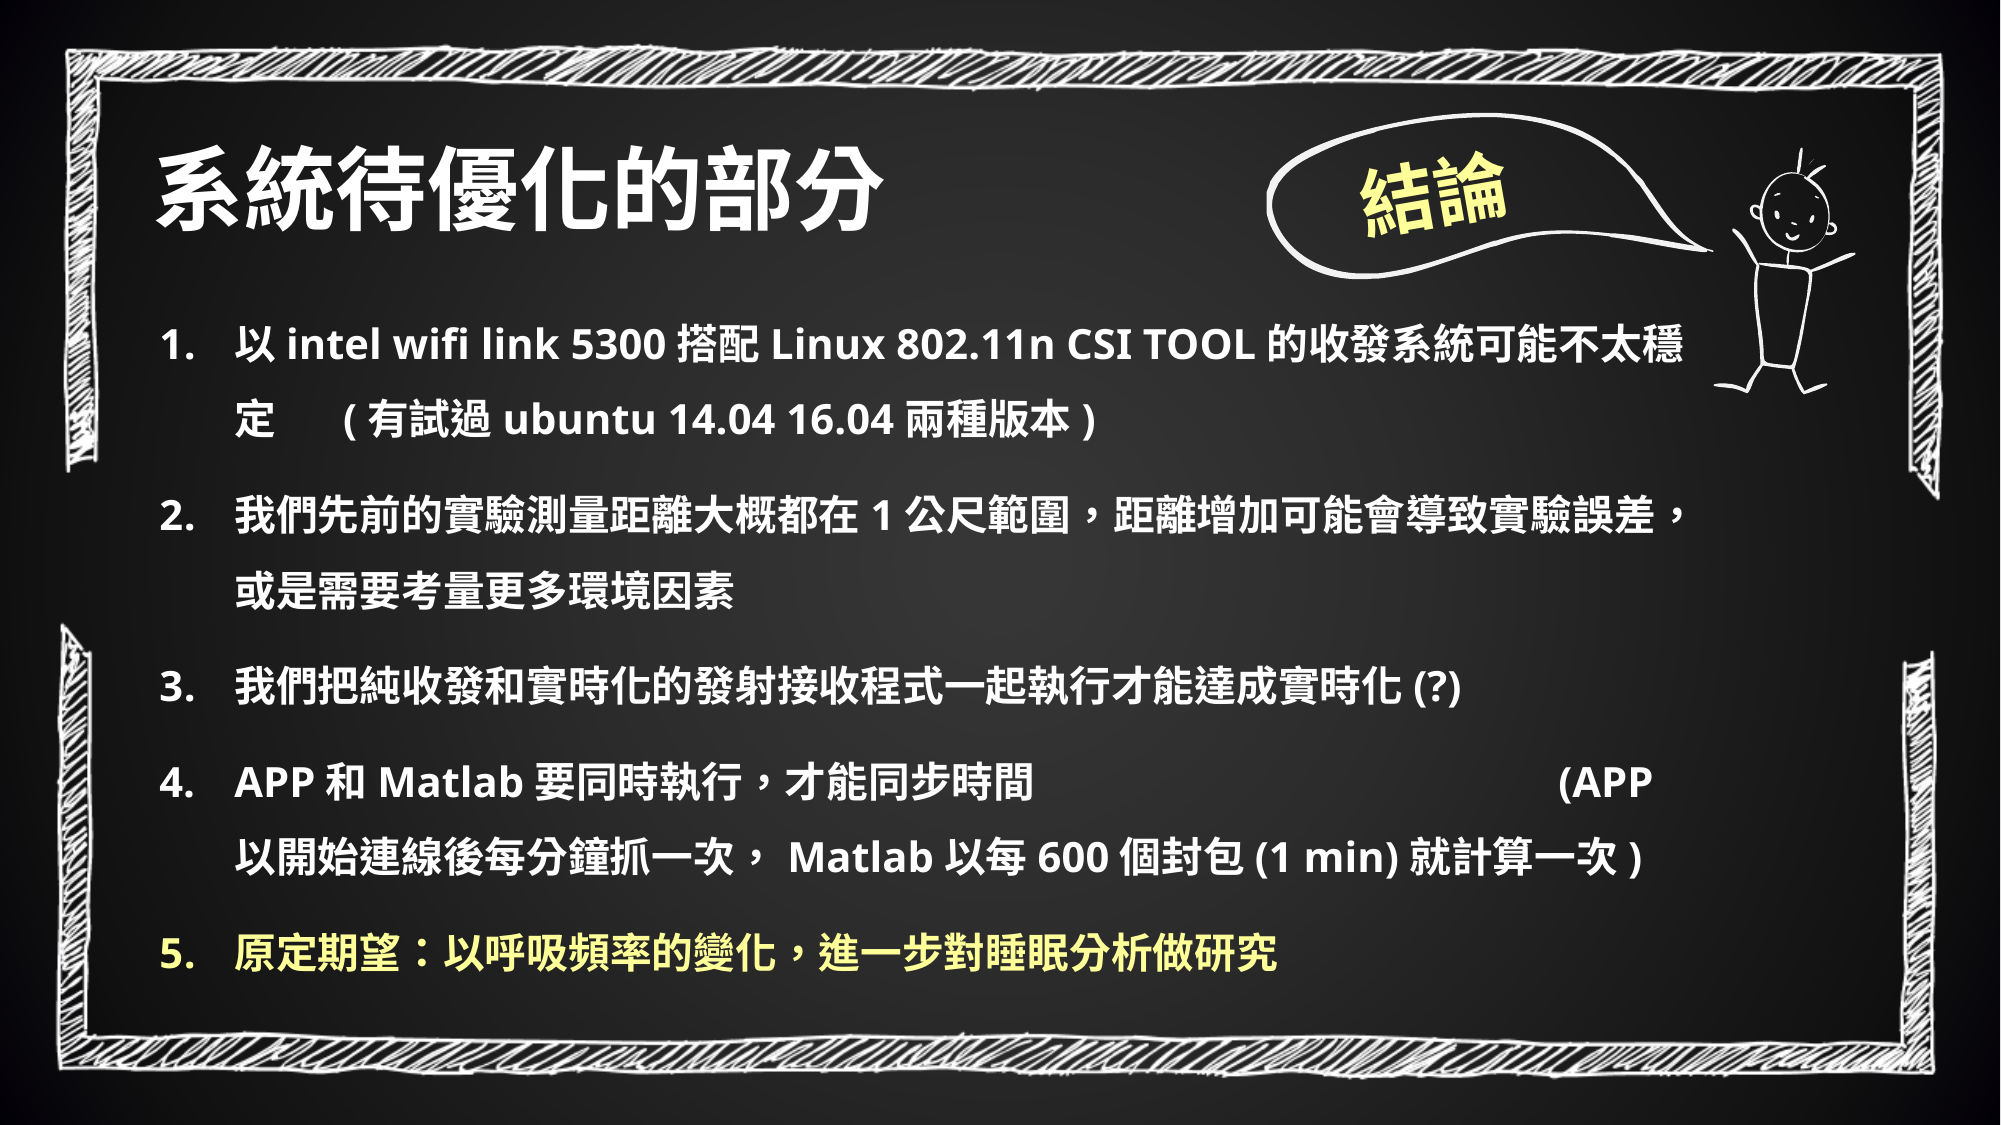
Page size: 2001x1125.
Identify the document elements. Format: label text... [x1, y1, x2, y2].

picture [0, 0, 2001, 1125]
title 系統待優化的部分 [137, 109, 1863, 278]
list 以intel wifi link 5300搭配Linux 802.11n CSI TOOL的收發系統可能不太穩定 (有試過ubuntu 14.04 16.04兩種版本) 我們先前的實驗測量距離大概都在1公尺範圍，距離增加可能會導致實驗誤差，或是需要考量更多環境因素 我們把純收發和實時化的發射接收程式一起執行才能達成實時化(?) APP和Matlab要同時執行，才能同步時間 (APP以開始連線後每分鐘抓一次，Matlab以每600個封包(1 min)就計算一次) 原定期望：以呼吸頻率的變化，進一步對睡眠分析做研究 [144, 285, 1714, 1000]
